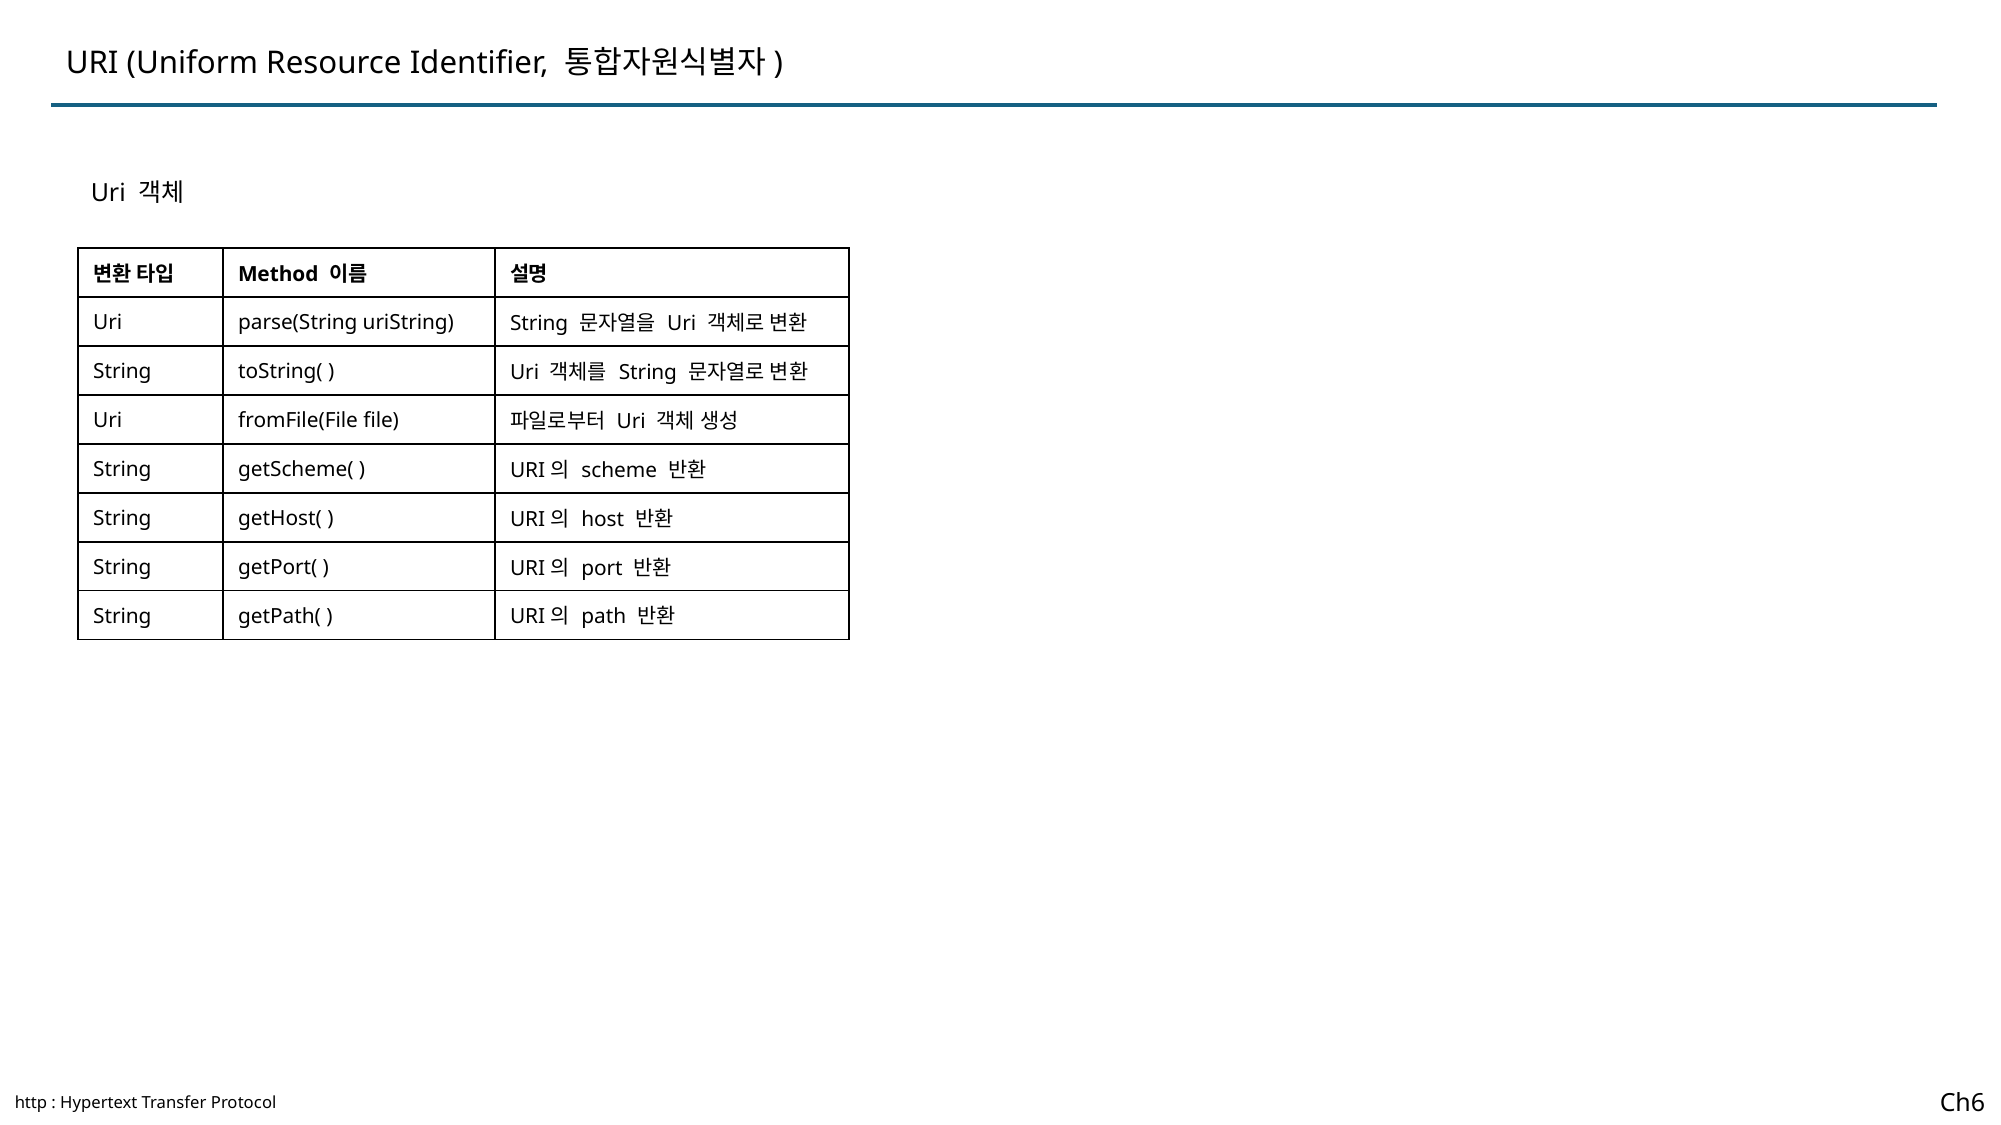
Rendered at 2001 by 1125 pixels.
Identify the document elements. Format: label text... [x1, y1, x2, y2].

table_cell parse(String uriString) [224, 298, 494, 345]
table_cell fromFile(File file) [224, 396, 494, 443]
table_cell Uri [79, 298, 222, 345]
table_cell URI의 host 반환 [496, 494, 848, 541]
table_cell getPort( ) [224, 543, 494, 590]
table_header 설명 [496, 249, 848, 296]
table_header 변환 타입 [79, 249, 222, 296]
table_cell String [79, 494, 222, 541]
table_cell URI의 scheme 반환 [496, 445, 848, 492]
table_cell String [79, 445, 222, 492]
table_cell getHost( ) [224, 494, 494, 541]
table_cell 파일로부터 Uri 객체 생성 [496, 396, 848, 443]
text_box Uri 객체 [76, 154, 850, 252]
table_cell Uri 객체를 String 문자열로 변환 [496, 347, 848, 394]
table_cell getPath( ) [224, 591, 494, 639]
table_cell URI의 path 반환 [496, 591, 848, 639]
text_box http : Hypertext Transfer Protocol [0, 1084, 364, 1120]
table_cell String [79, 347, 222, 394]
table_cell Uri [79, 396, 222, 443]
table_cell String [79, 591, 222, 639]
text_box Ch6 [1913, 1079, 2000, 1125]
table_cell URI의 port 반환 [496, 543, 848, 590]
table_cell toString( ) [224, 347, 494, 394]
text_box URI (Uniform Resource Identifier, 통합자원식별자) [51, 34, 951, 87]
table_cell String [79, 543, 222, 590]
table_header Method 이름 [224, 249, 494, 296]
table_cell getScheme( ) [224, 445, 494, 492]
table_cell String 문자열을 Uri 객체로 변환 [496, 298, 848, 345]
